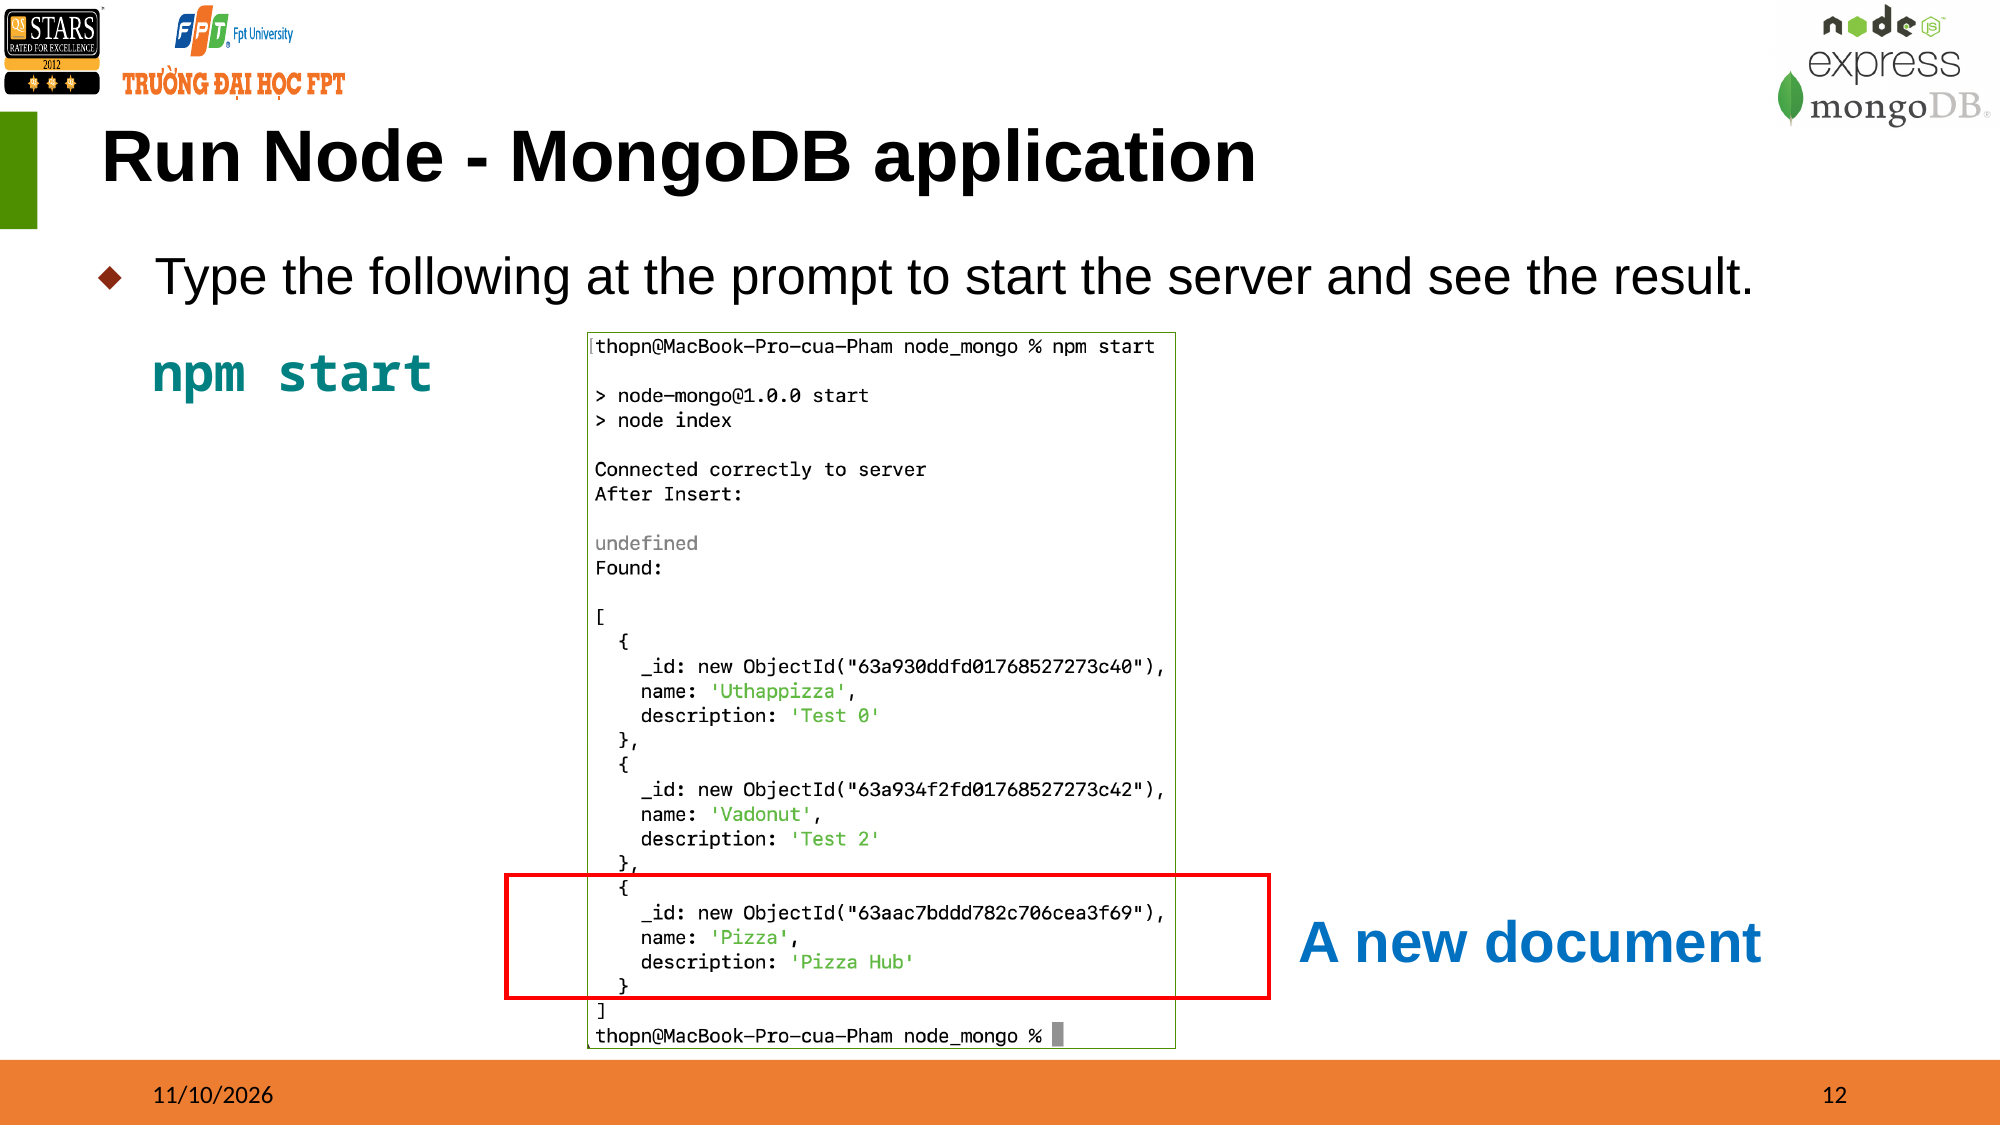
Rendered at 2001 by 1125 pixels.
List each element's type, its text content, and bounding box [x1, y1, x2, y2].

text_box [505, 874, 587, 999]
text_box A new document [1283, 896, 1838, 982]
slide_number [137, 1063, 588, 1124]
slide_number 12 [1412, 1063, 1863, 1124]
picture [587, 332, 1176, 1049]
title Run Node - MongoDB application [47, 99, 1988, 217]
list Type the following at the prompt to start the server and see the result. [82, 216, 1917, 976]
text_box [1176, 874, 1270, 999]
picture [1768, 0, 2000, 130]
text_box npm start [137, 332, 538, 410]
